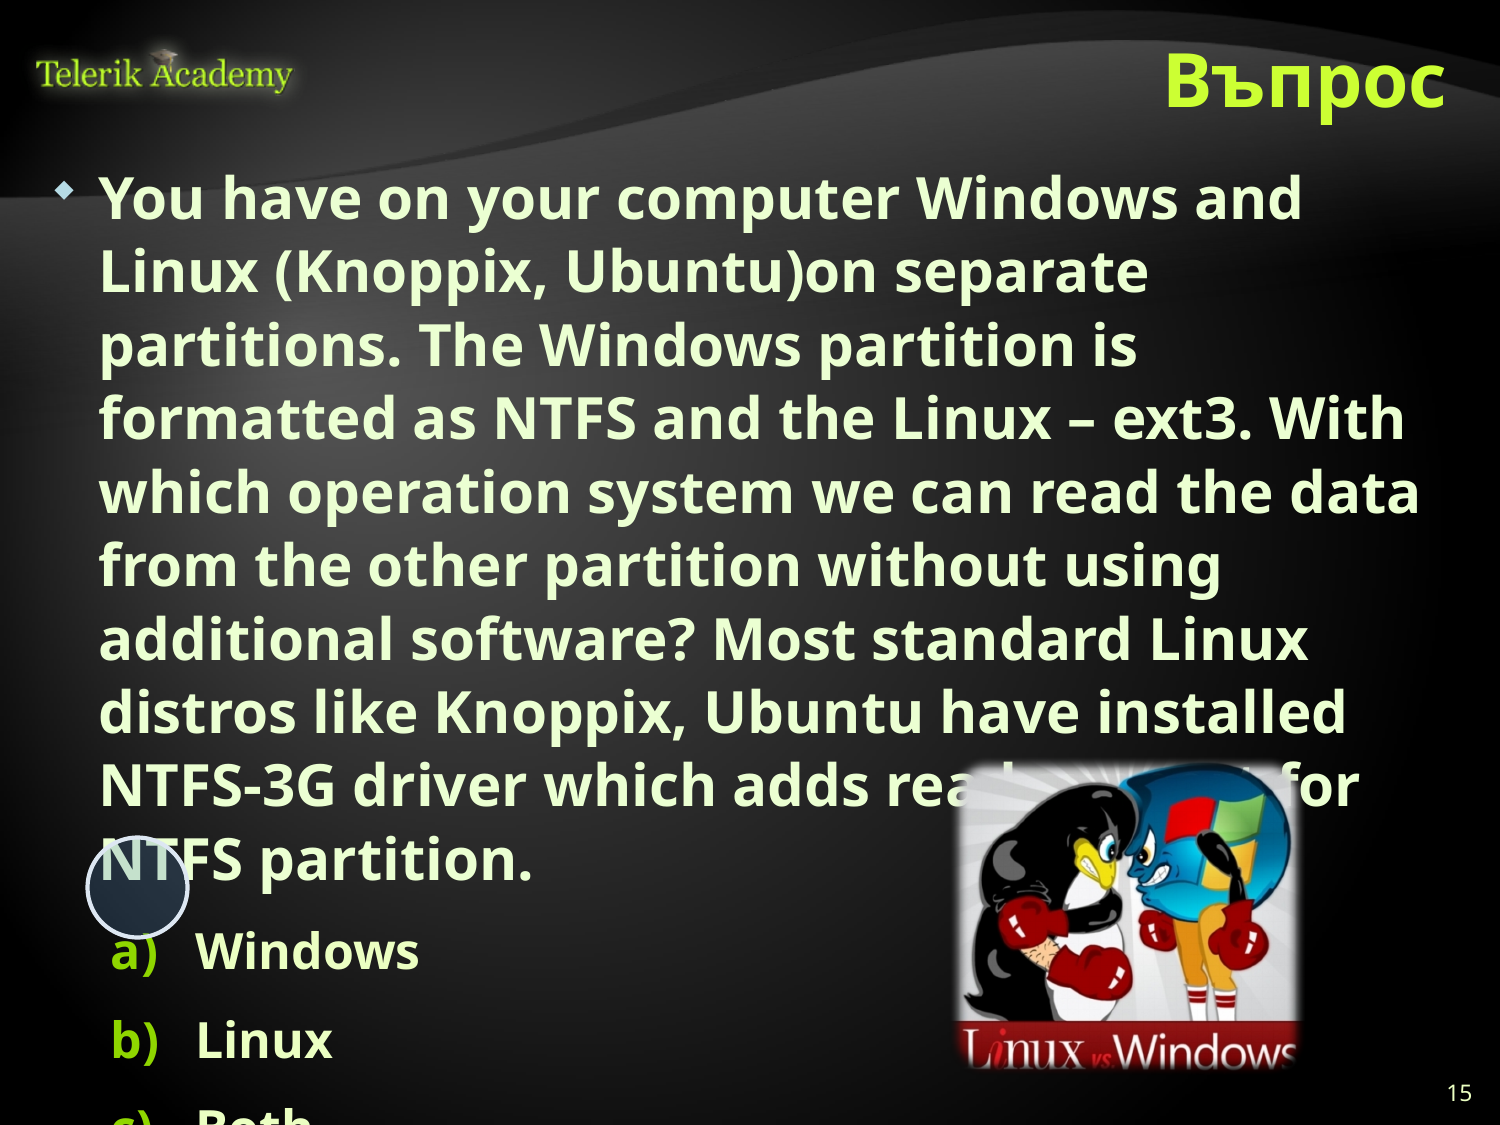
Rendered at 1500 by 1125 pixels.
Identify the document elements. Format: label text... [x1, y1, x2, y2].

picture [0, 0, 1500, 1125]
text_box [85, 835, 190, 940]
title Въпрос [300, 12, 1463, 149]
slide_number 15 [1412, 1074, 1488, 1113]
list You have on your computer Windows and Linux (Knoppix, Ubuntu)on separate partitions. The Windows partition is formatted as NTFS and the Linux – ext3. With which operation system we can read the data from the other partition without using additional software? Most standard Linux distros like Knoppix, Ubuntu have installed NTFS-3G driver which adds read support for NTFS partition. Windows Linux Both Neither of them [37, 149, 1463, 1100]
